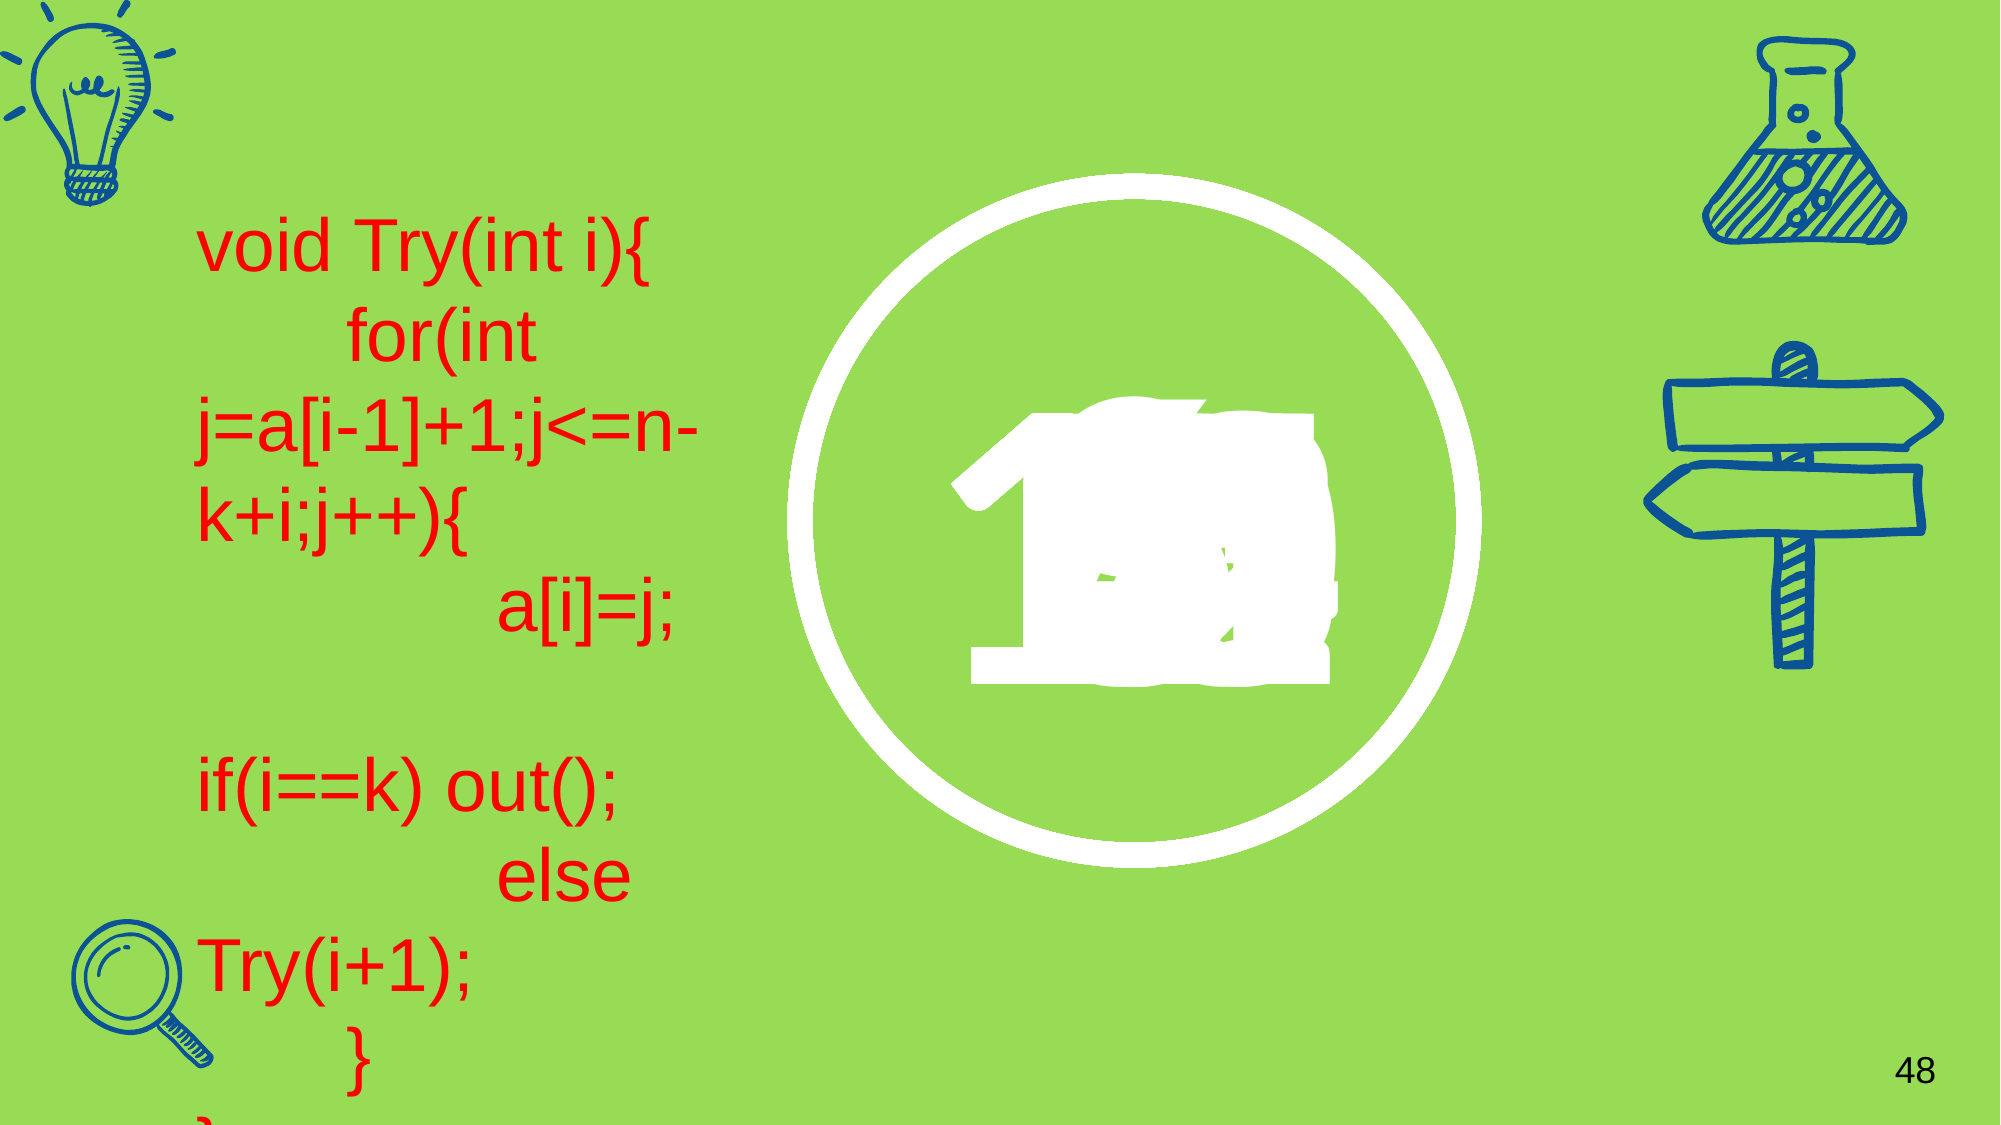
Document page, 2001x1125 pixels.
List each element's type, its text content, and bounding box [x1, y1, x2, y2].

slide_number 48 [1879, 1038, 2000, 1125]
text_box [1379, 291, 1470, 751]
text_box [116, 0, 131, 18]
text_box [40, 1, 54, 23]
text_box [1702, 36, 1908, 246]
text_box [71, 919, 175, 1046]
text_box void Try(int i){ for(int j=a[i-1]+1;j<=n-k+i;j++){ a[i]=j; if(i==k) out(); else Try(i+1); } } [175, 186, 725, 1125]
text_box [153, 48, 177, 59]
text_box [798, 292, 889, 750]
text_box [153, 109, 174, 122]
text_box [1643, 340, 1945, 670]
text_box [30, 22, 151, 207]
text_box 1 [889, 268, 1379, 769]
text_box [908, 769, 1360, 857]
text_box [0, 51, 23, 65]
text_box [3, 105, 26, 122]
text_box [913, 185, 1355, 268]
